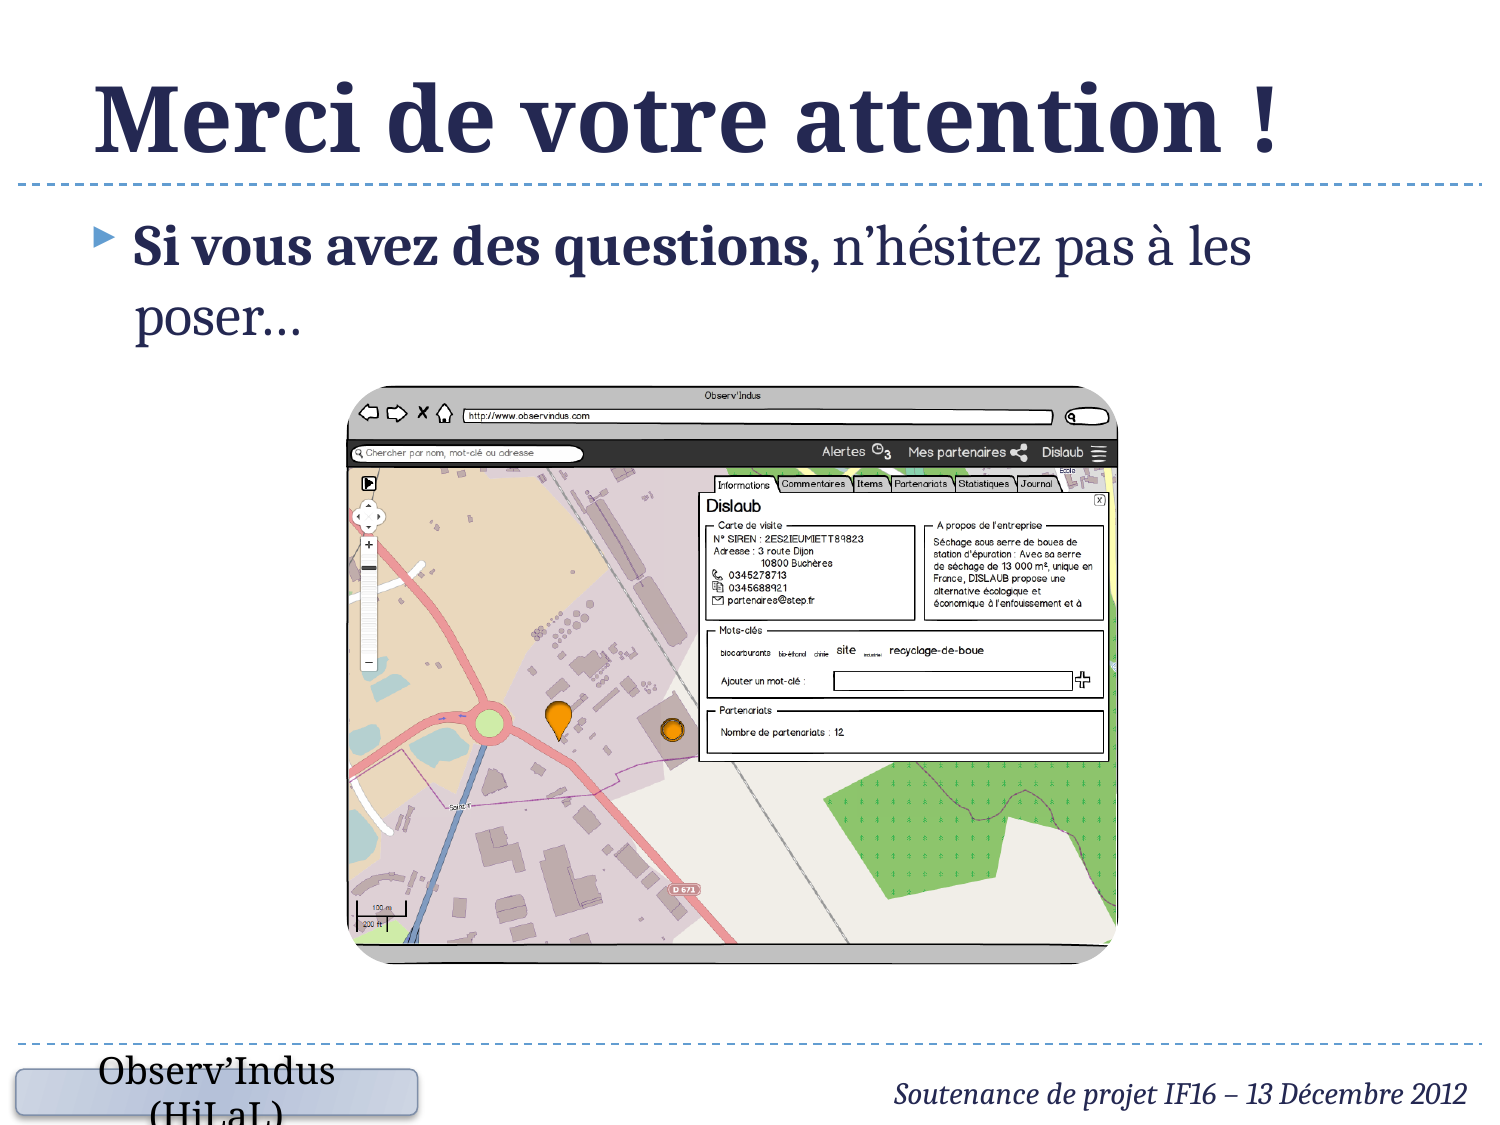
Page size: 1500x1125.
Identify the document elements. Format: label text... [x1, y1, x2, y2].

picture [345, 385, 1119, 965]
text_box Soutenance de projet IF16 – 13 Décembre 2012 [132, 1065, 1483, 1119]
title Merci de votre attention ! [78, 42, 1429, 179]
text_box Observ’Indus (HiLaL) [15, 1068, 419, 1116]
list Si vous avez des questions, n’hésitez pas à les poser… [75, 200, 1425, 1017]
